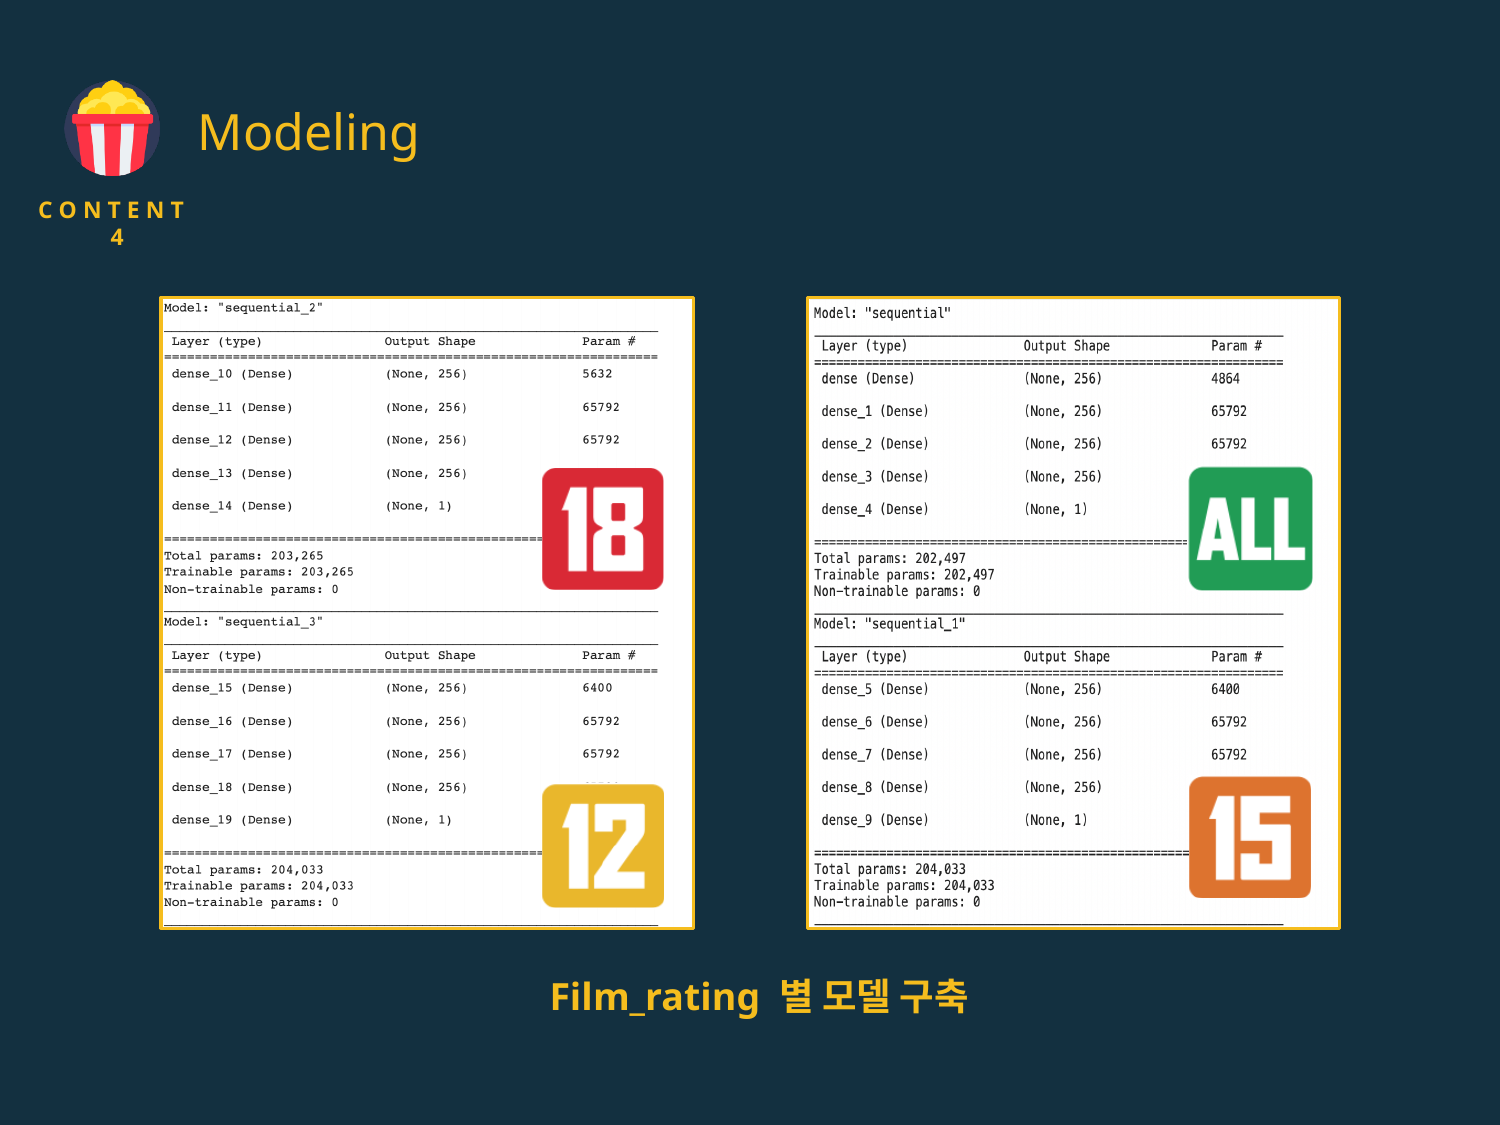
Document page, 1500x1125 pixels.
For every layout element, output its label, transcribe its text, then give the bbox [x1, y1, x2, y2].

picture [808, 298, 1339, 927]
text_box Film_rating 별 모델 구축 [277, 964, 1241, 1025]
text_box Modeling [182, 92, 928, 168]
picture [64, 80, 160, 176]
text_box C O N T E N T 4 [0, 187, 280, 258]
picture [162, 298, 692, 927]
